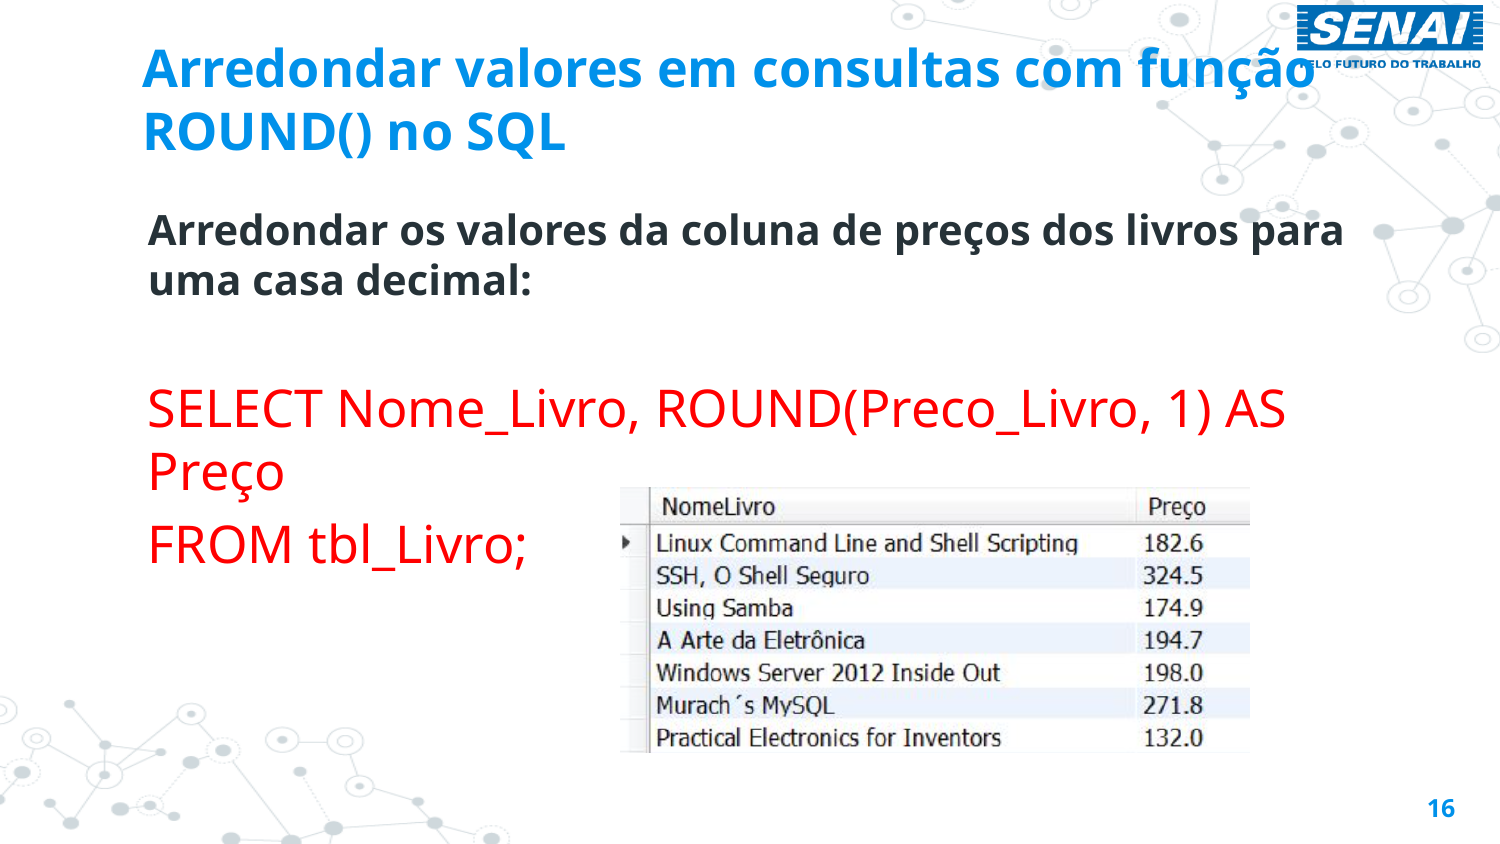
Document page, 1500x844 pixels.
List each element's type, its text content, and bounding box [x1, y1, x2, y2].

picture [0, 0, 1500, 844]
slide_number 16 [1378, 779, 1469, 844]
list Arredondar os valores da coluna de preços dos livros para uma casa decimal: SELECT Nome_Livro, ROUND(Preco_Livro, 1) AS Preço FROM tbl_Livro; [128, 190, 1372, 777]
title Arredondar valores em consultas com função ROUND() no SQL [128, 58, 1372, 174]
